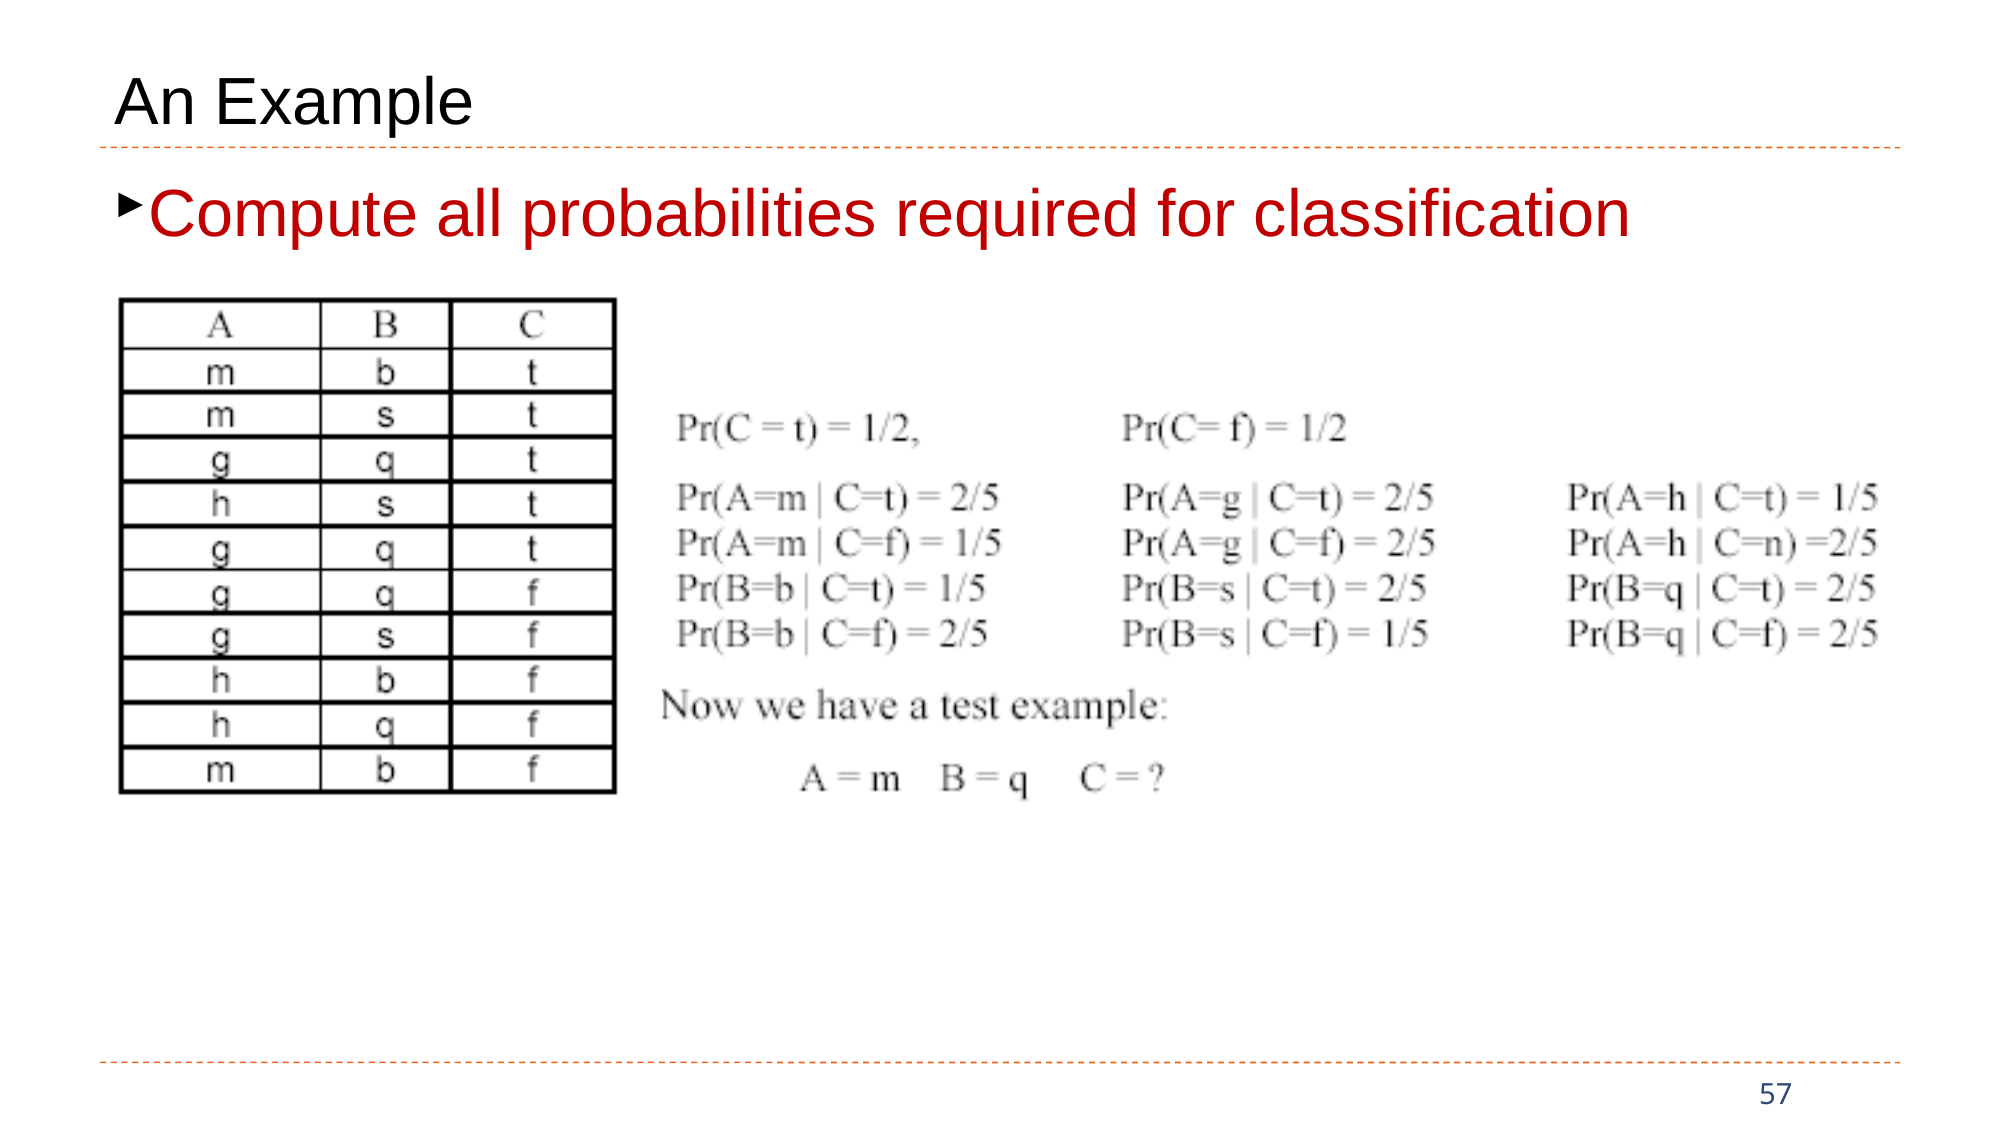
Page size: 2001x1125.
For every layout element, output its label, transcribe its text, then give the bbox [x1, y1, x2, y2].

list Compute all probabilities required for classification [99, 162, 1900, 1050]
title An Example [99, 24, 1900, 146]
picture [662, 399, 1892, 805]
picture [112, 291, 626, 805]
